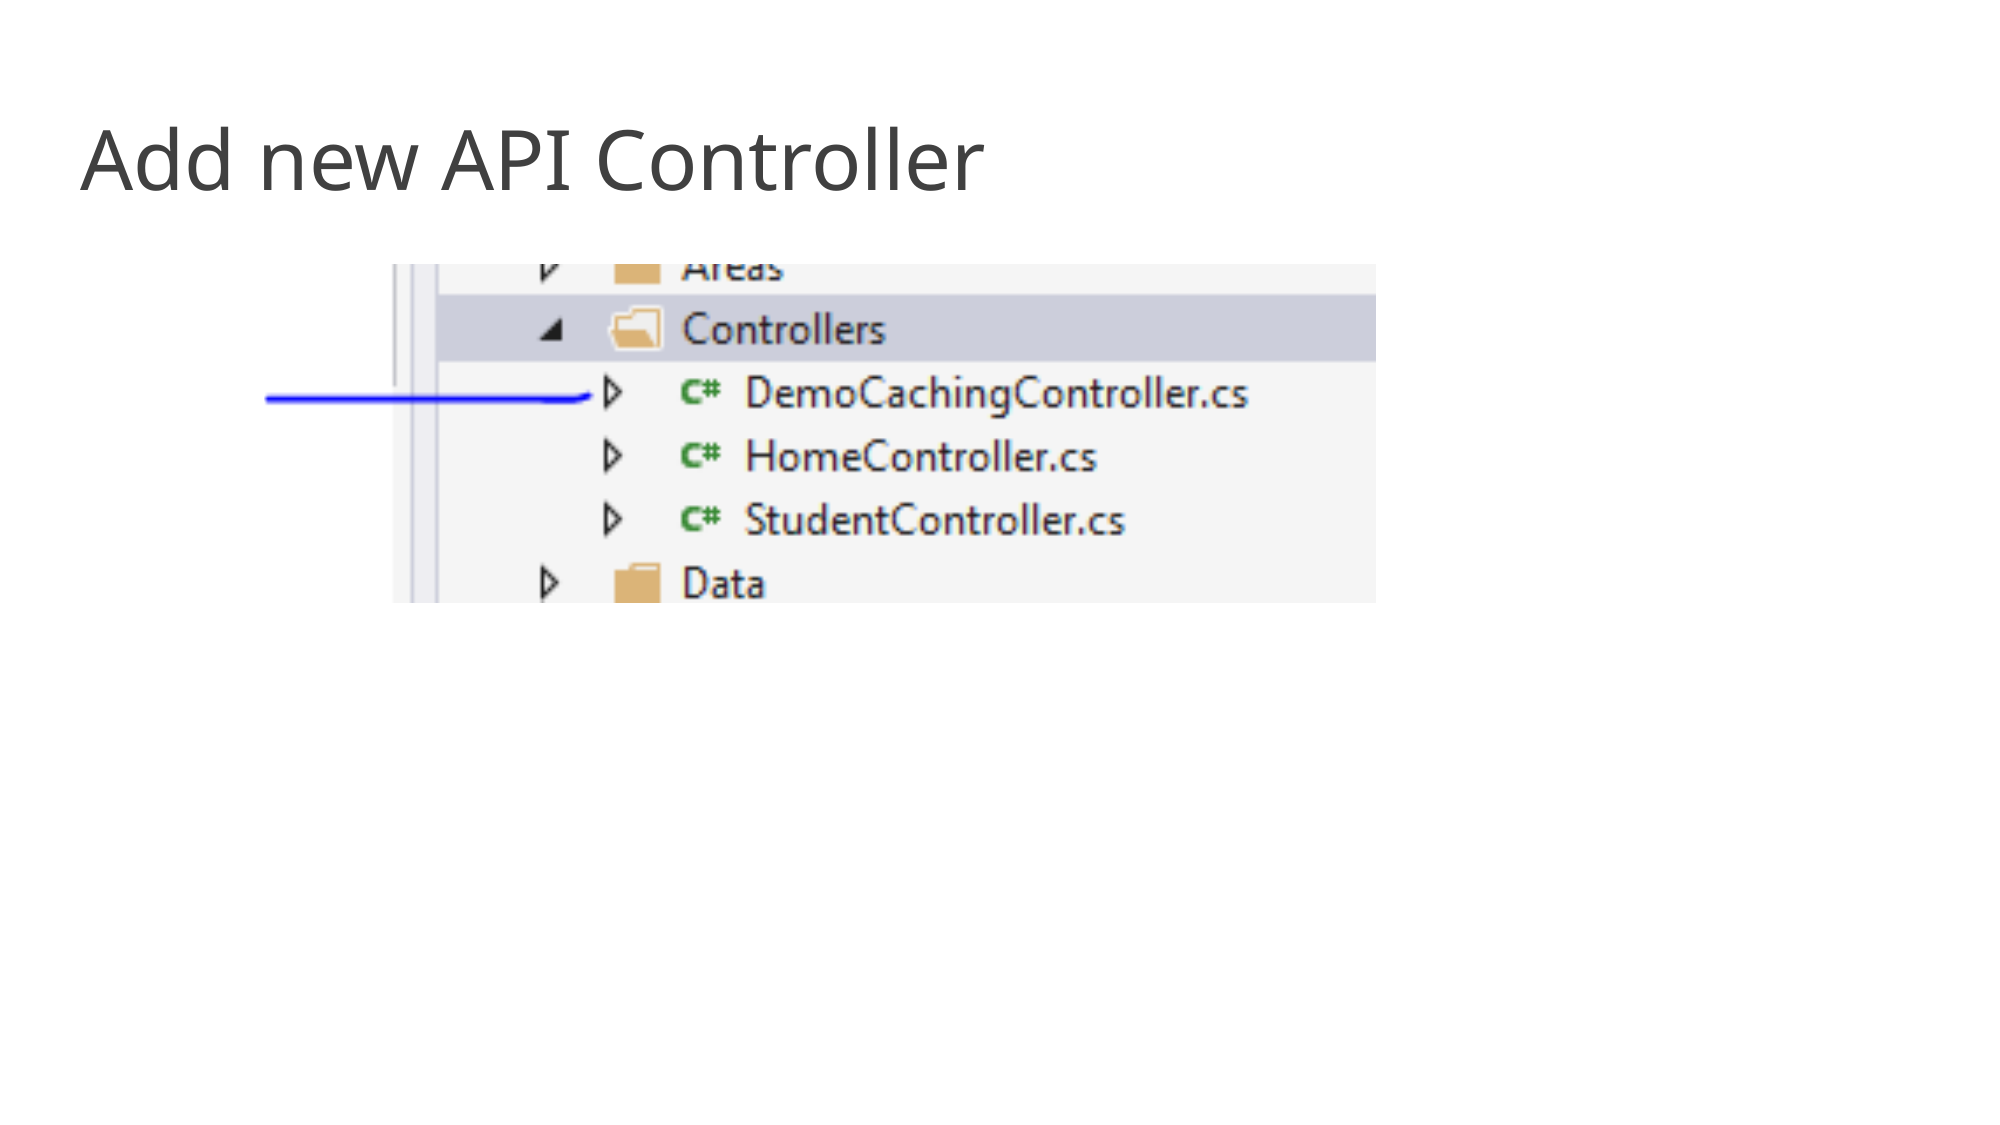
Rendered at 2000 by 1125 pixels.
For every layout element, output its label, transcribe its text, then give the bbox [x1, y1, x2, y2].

text_box Add new API Controller [80, 107, 987, 208]
picture [263, 264, 1376, 603]
